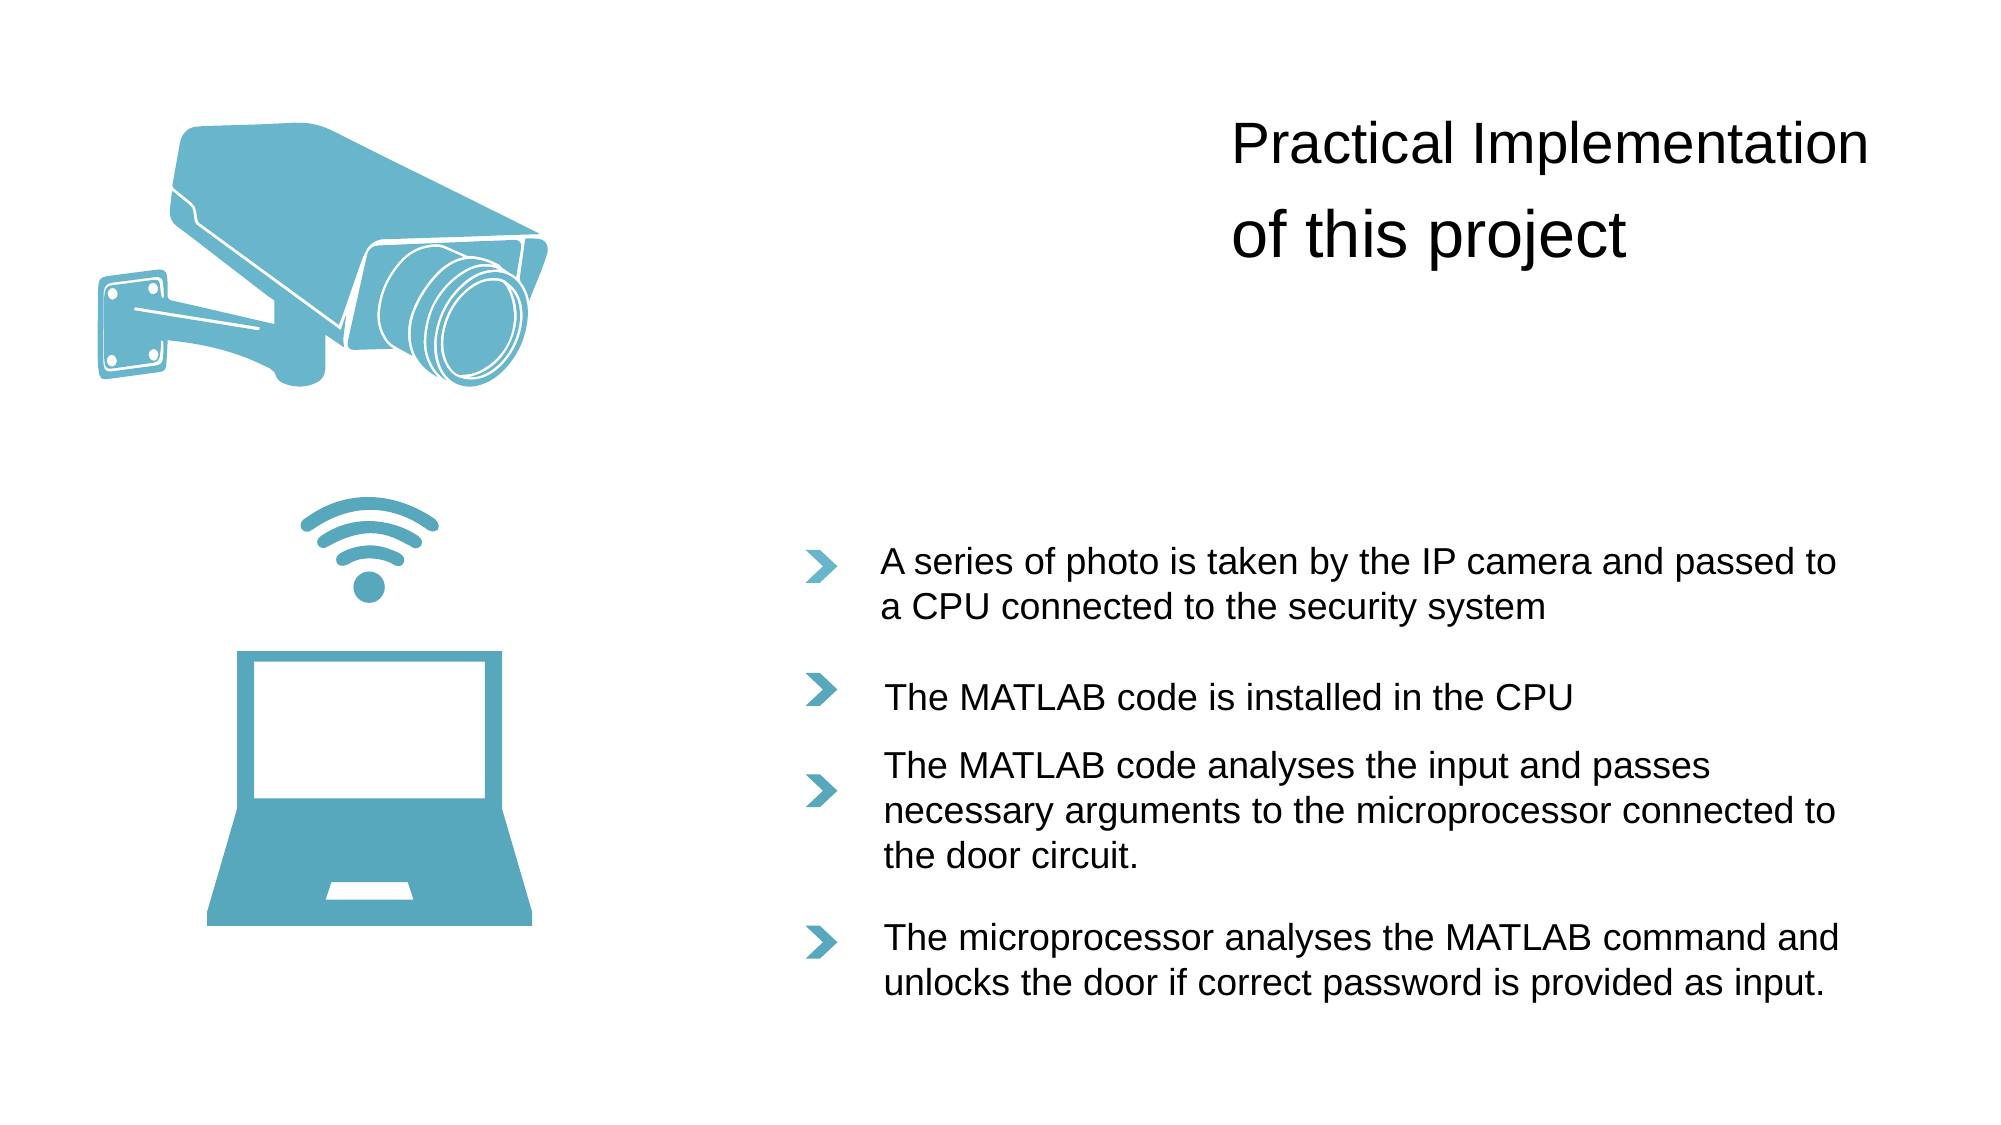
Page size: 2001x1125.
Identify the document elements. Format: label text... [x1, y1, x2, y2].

text_box [97, 190, 347, 387]
text_box [352, 570, 386, 604]
text_box Practical Implementation [1216, 97, 1915, 183]
text_box [316, 520, 424, 550]
text_box of this project [1216, 183, 1915, 279]
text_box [805, 529, 1869, 1012]
text_box [335, 544, 405, 568]
text_box [172, 122, 548, 387]
text_box [299, 495, 440, 533]
text_box [206, 650, 534, 927]
